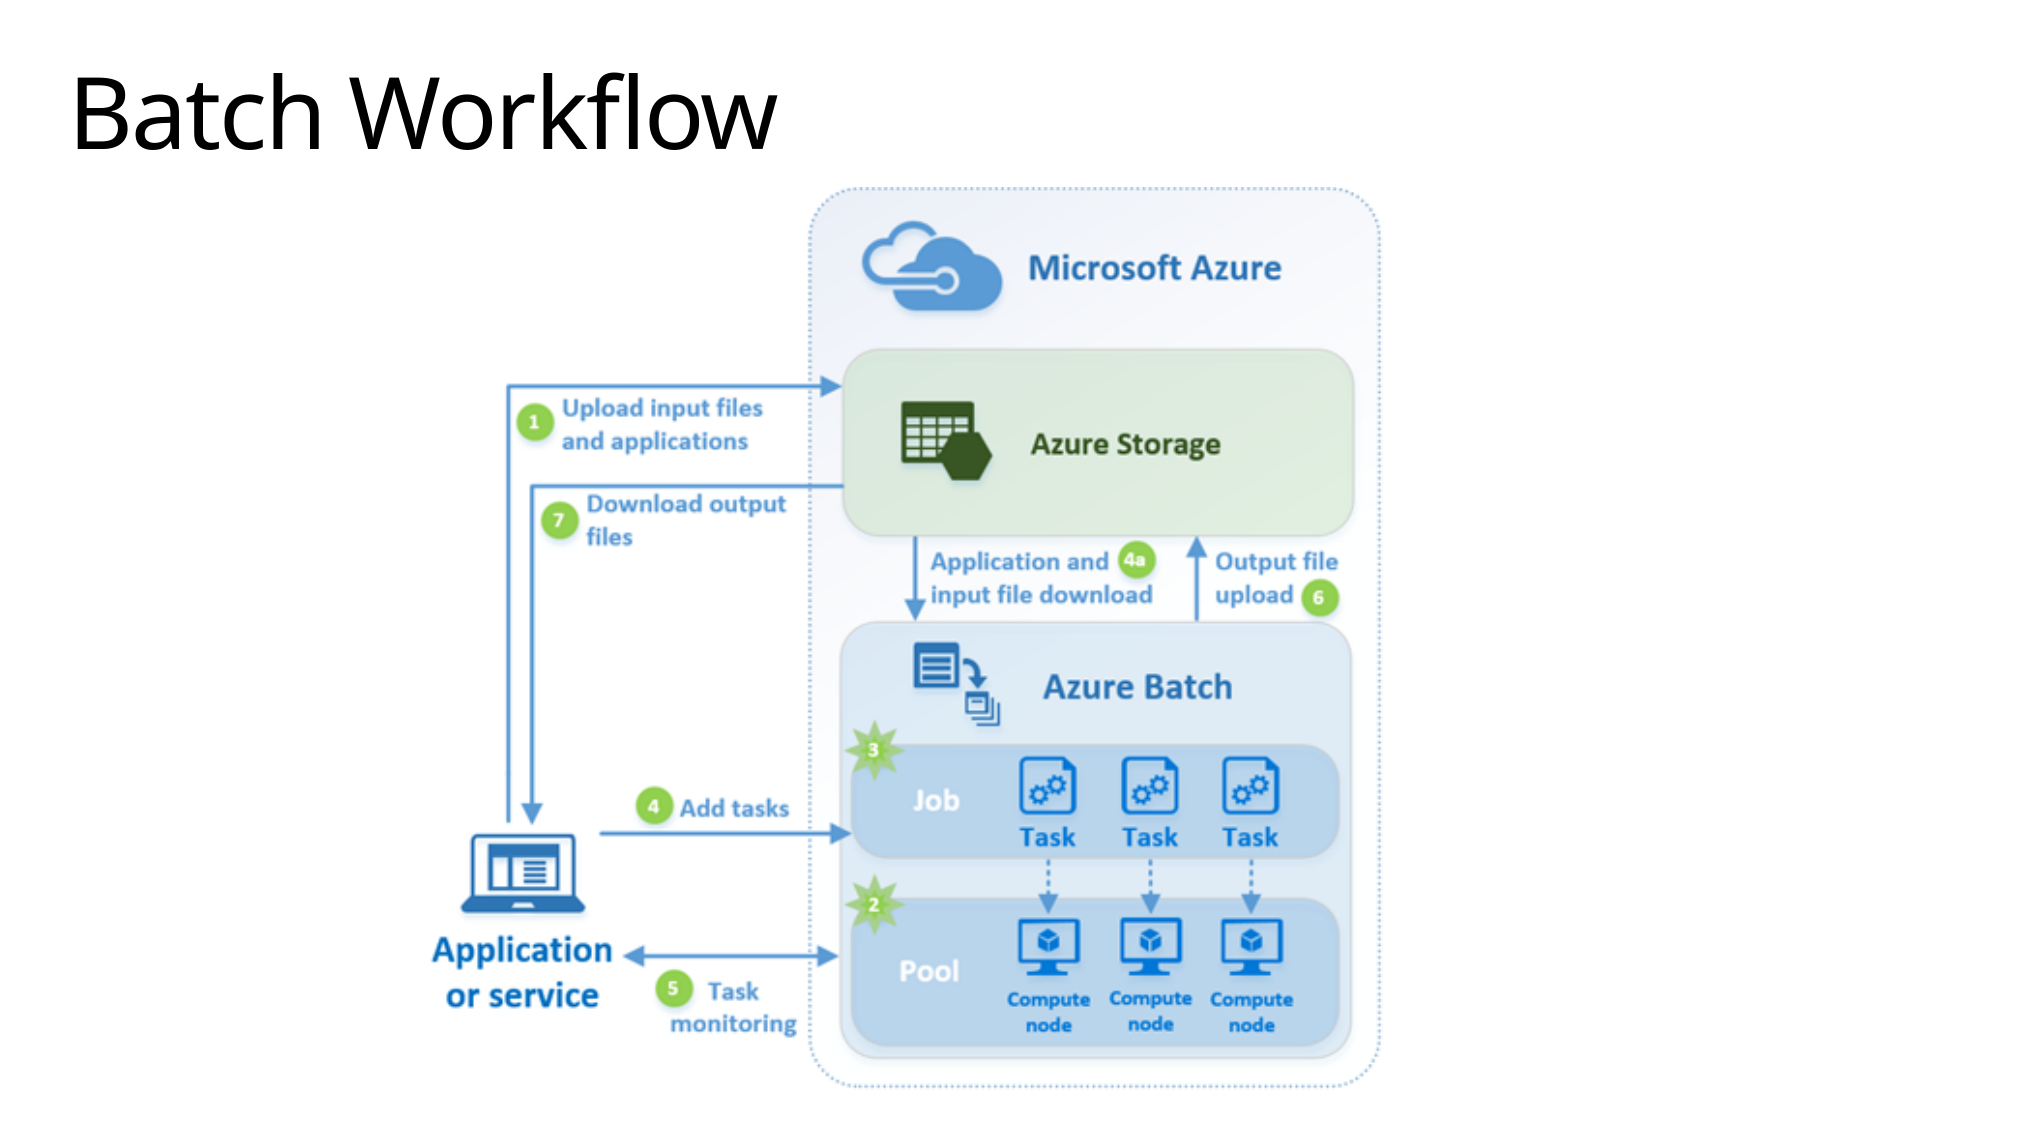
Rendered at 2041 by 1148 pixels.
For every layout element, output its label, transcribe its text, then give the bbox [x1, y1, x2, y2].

picture [415, 186, 1383, 1090]
title Batch Workflow [45, 48, 1996, 199]
